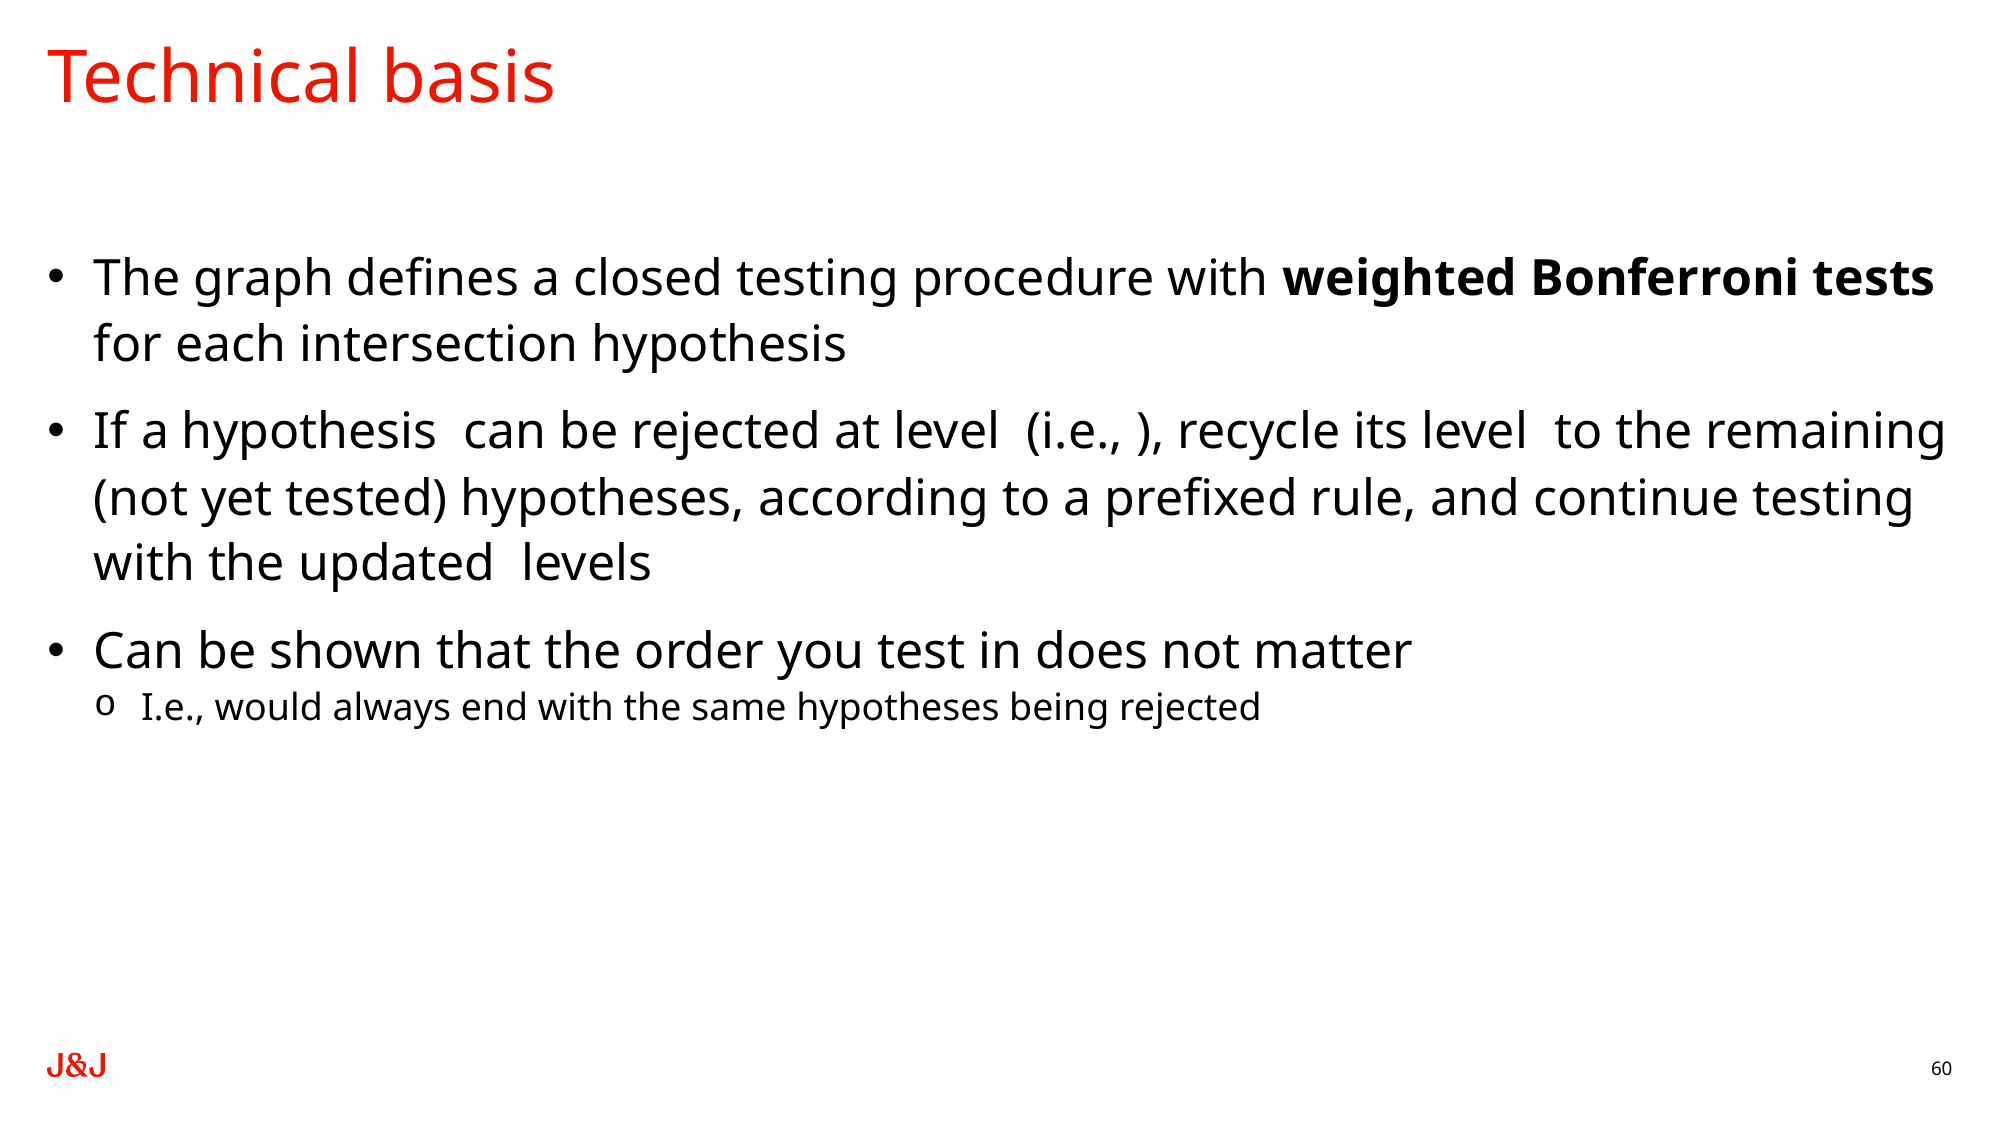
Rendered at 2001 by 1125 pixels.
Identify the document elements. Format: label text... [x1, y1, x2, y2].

title Technical basis [47, 43, 1952, 120]
slide_number 60 [1899, 1055, 1953, 1081]
